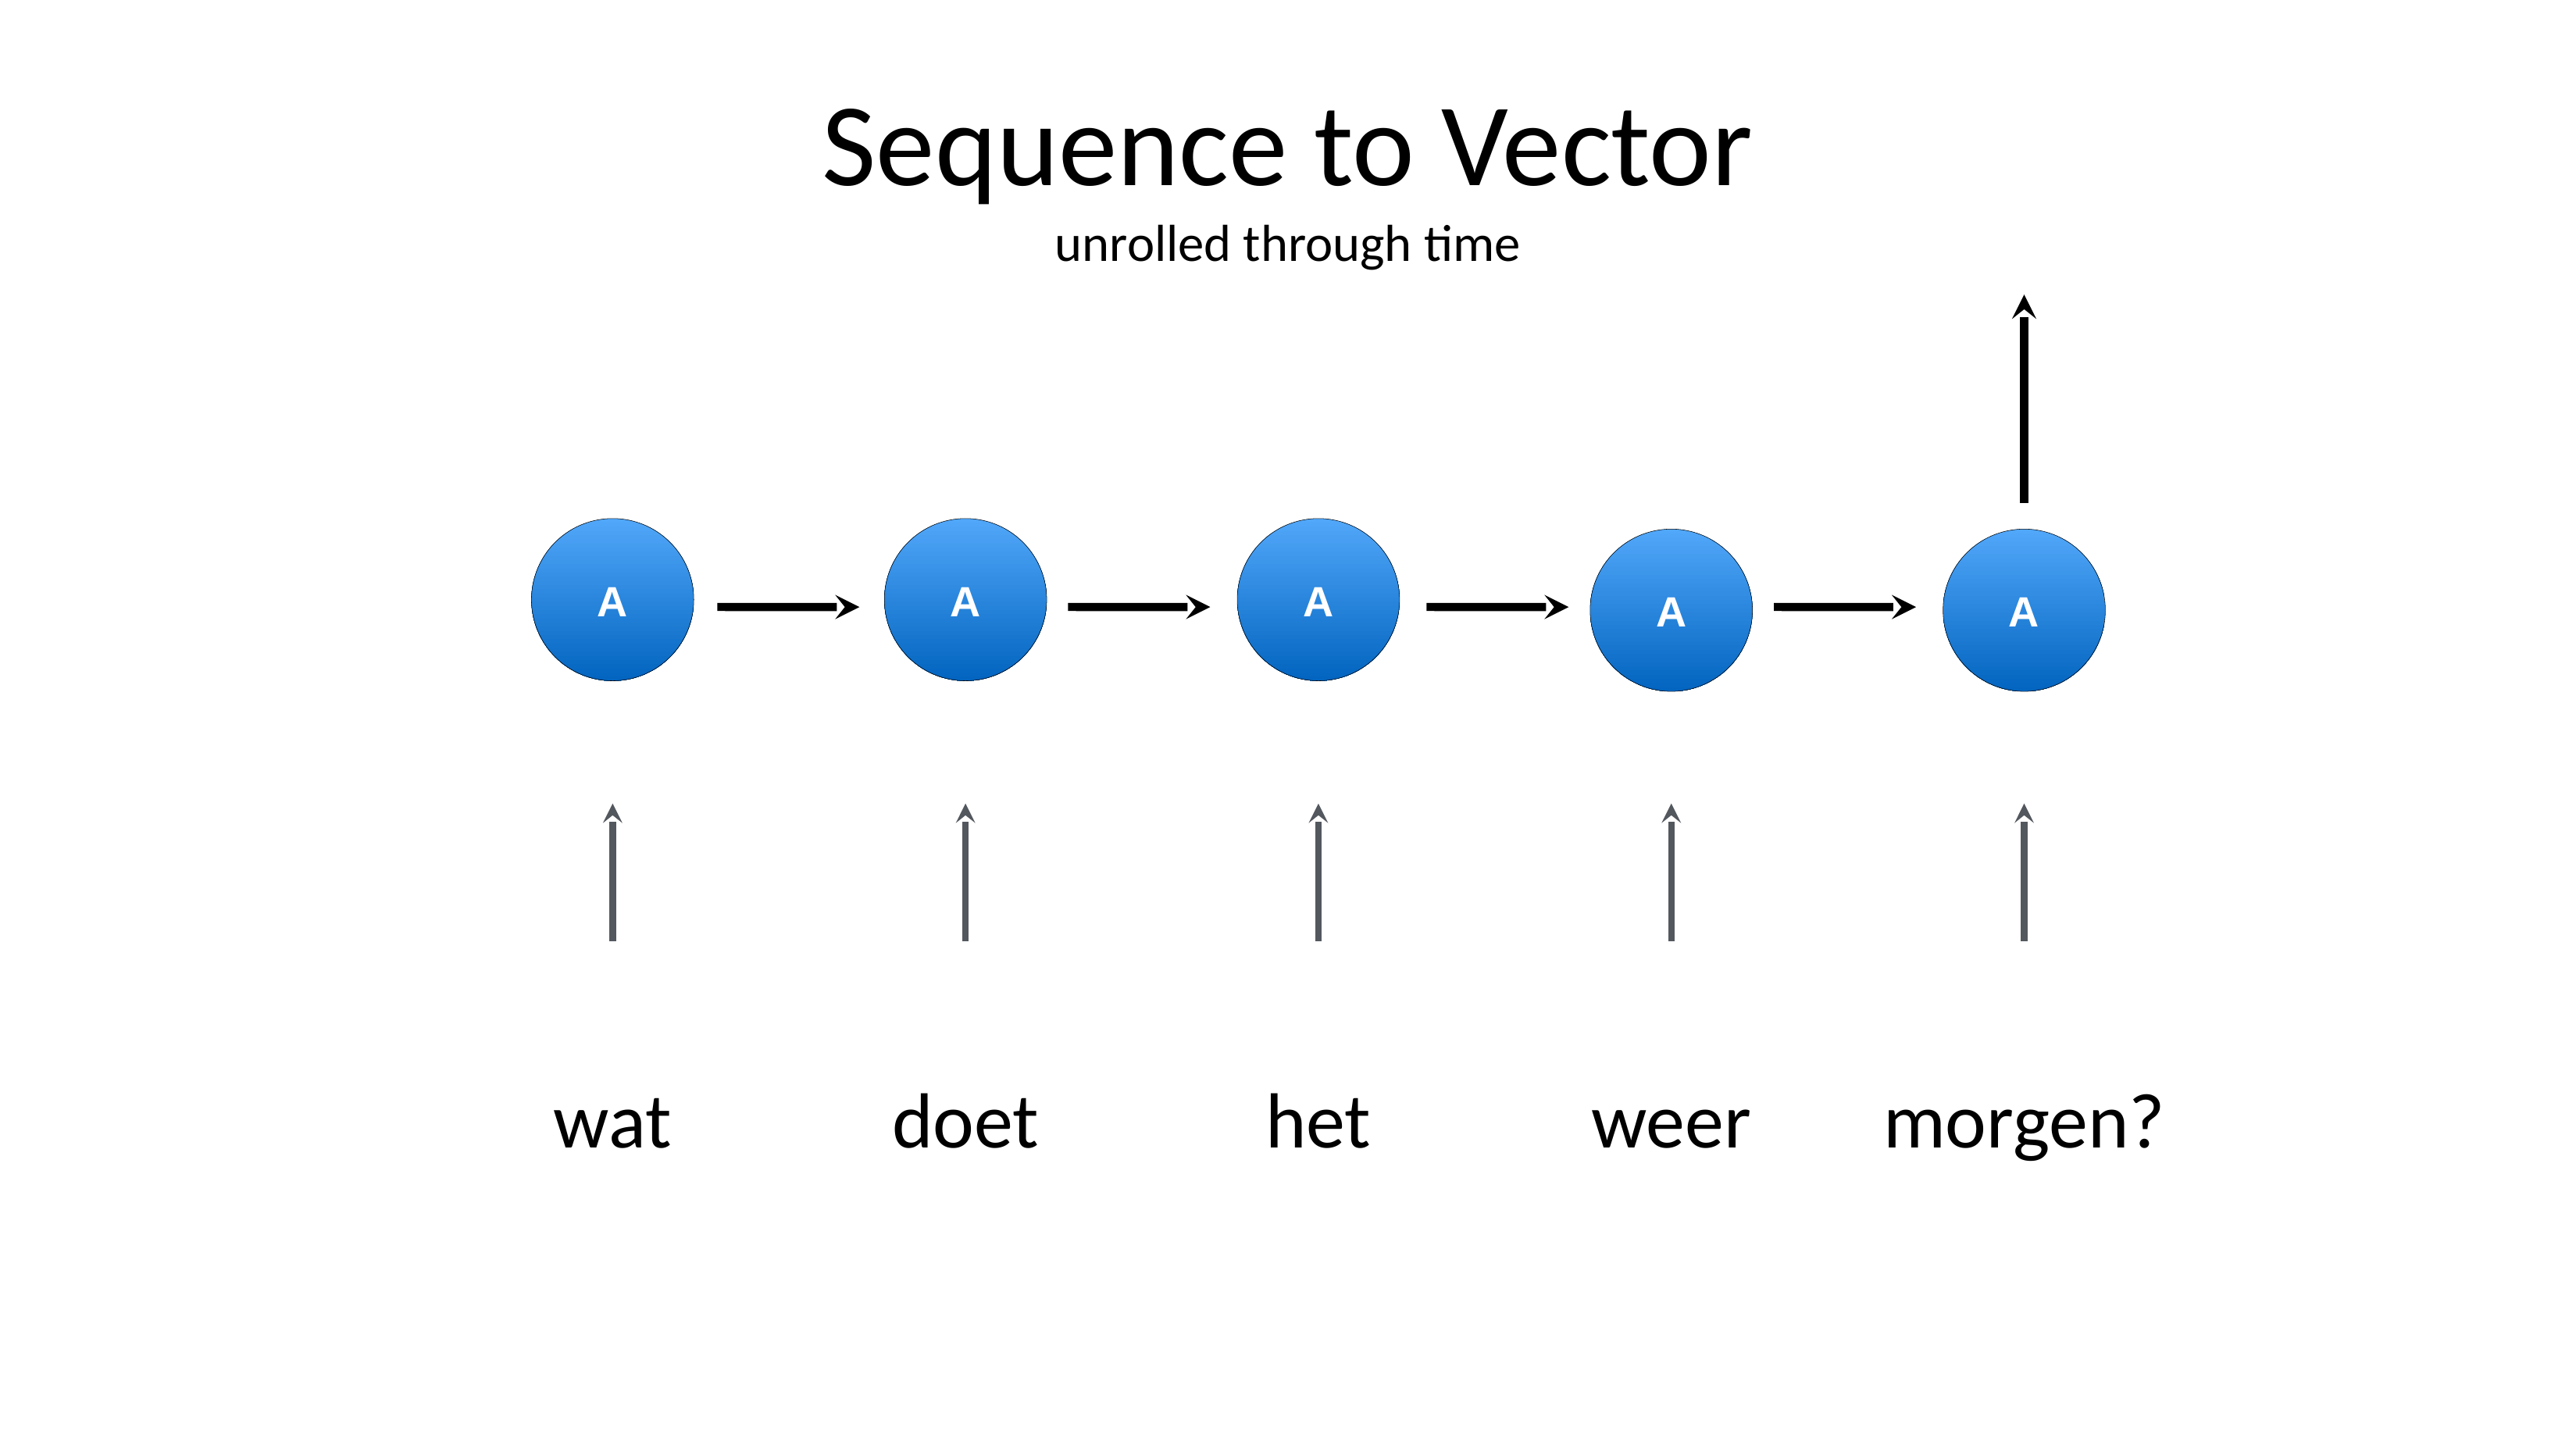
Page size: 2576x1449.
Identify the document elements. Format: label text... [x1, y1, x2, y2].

text_box Sequence to Vector unrolled through time [455, 62, 2121, 278]
text_box [1201, 601, 1211, 612]
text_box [1876, 529, 2172, 1155]
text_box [531, 518, 694, 1155]
text_box [849, 601, 860, 612]
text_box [1584, 529, 1758, 1155]
text_box [1559, 601, 1569, 612]
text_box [1236, 518, 1400, 1155]
text_box [2019, 294, 2029, 305]
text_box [883, 518, 1047, 1155]
